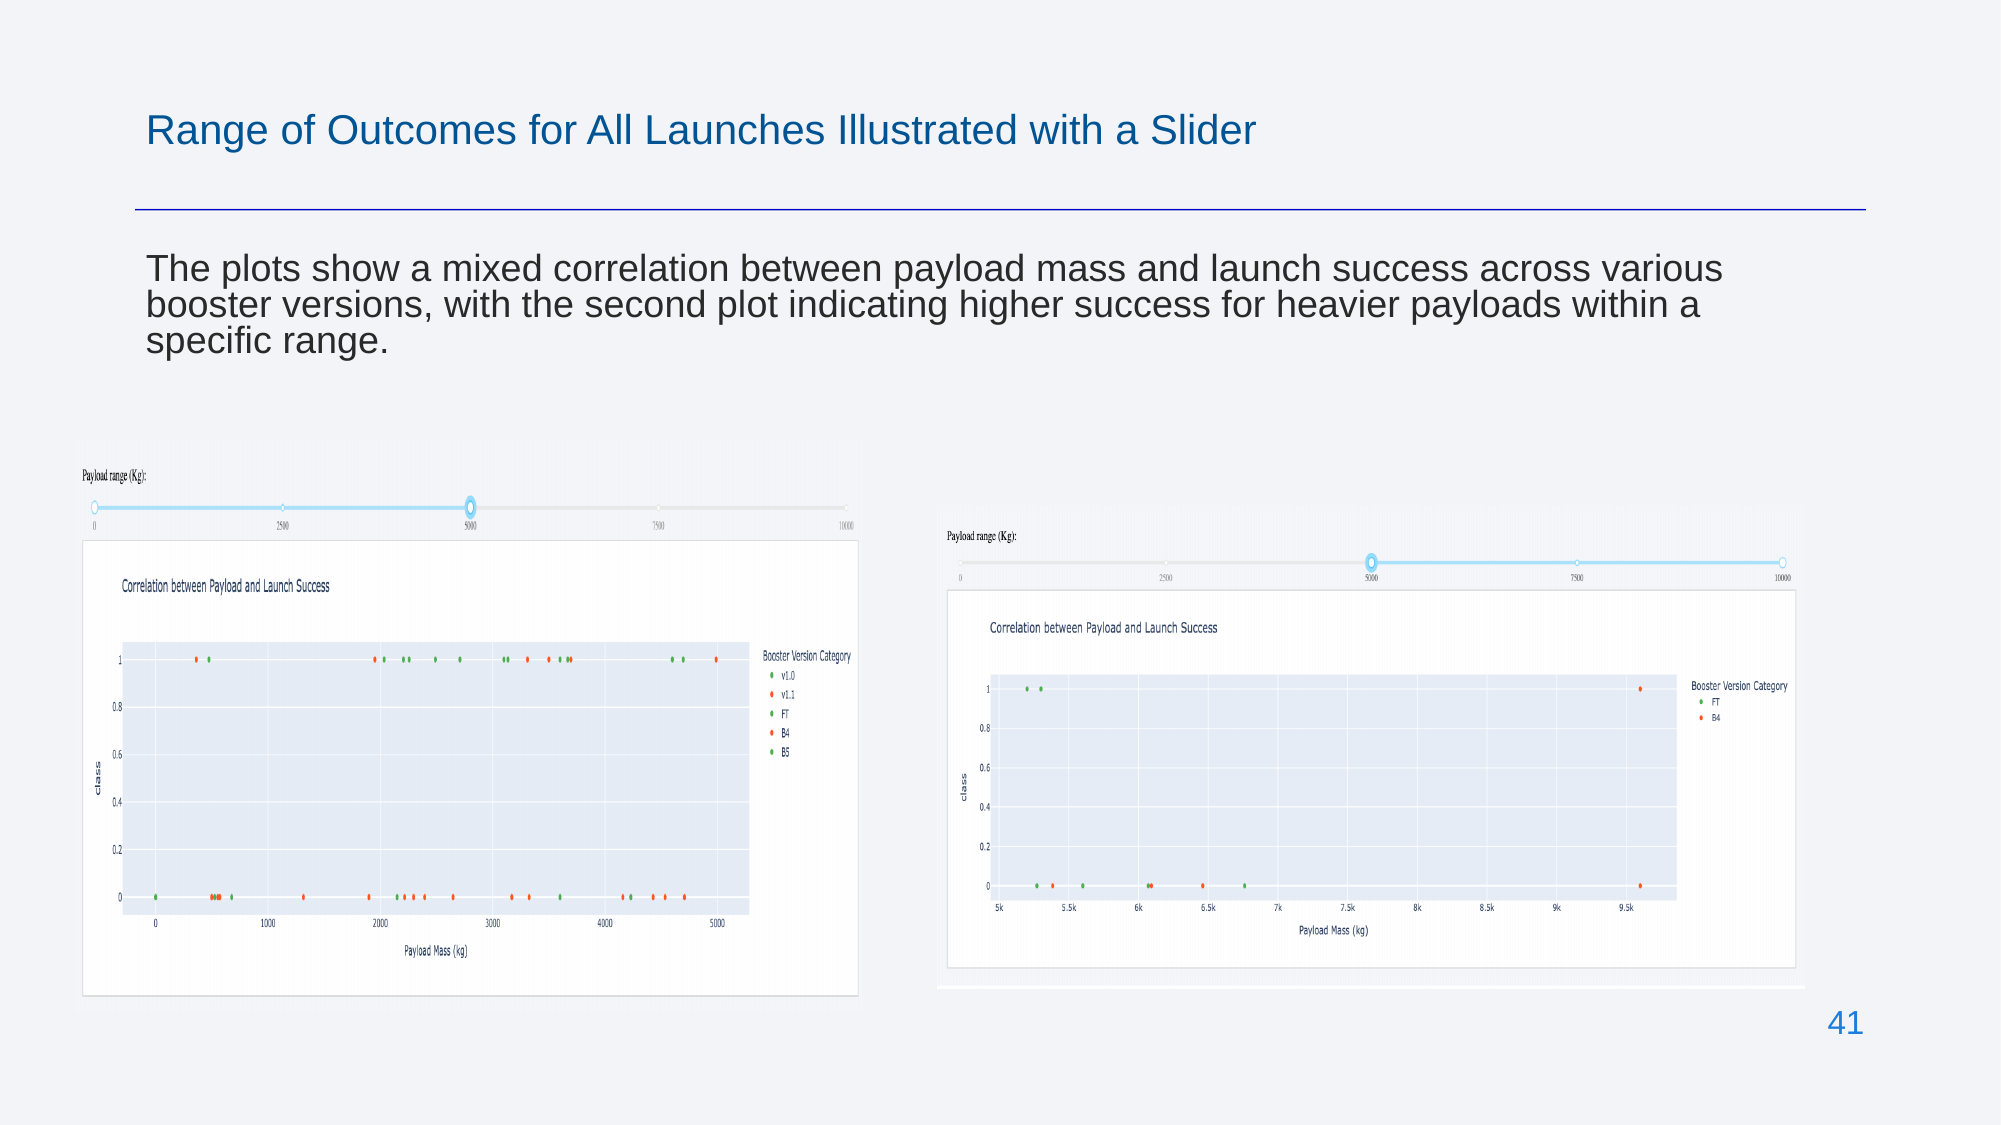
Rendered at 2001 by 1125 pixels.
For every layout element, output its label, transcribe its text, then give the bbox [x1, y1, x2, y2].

list The plots show a mixed correlation between payload mass and launch success across various booster versions, with the second plot indicating higher success for heavier payloads within a specific range. [130, 244, 1840, 392]
text_box Range of Outcomes for All Launches Illustrated with a Slider [130, 87, 1858, 194]
slide_number ‹#› [1429, 988, 1880, 1055]
picture [0, 0, 2001, 1125]
